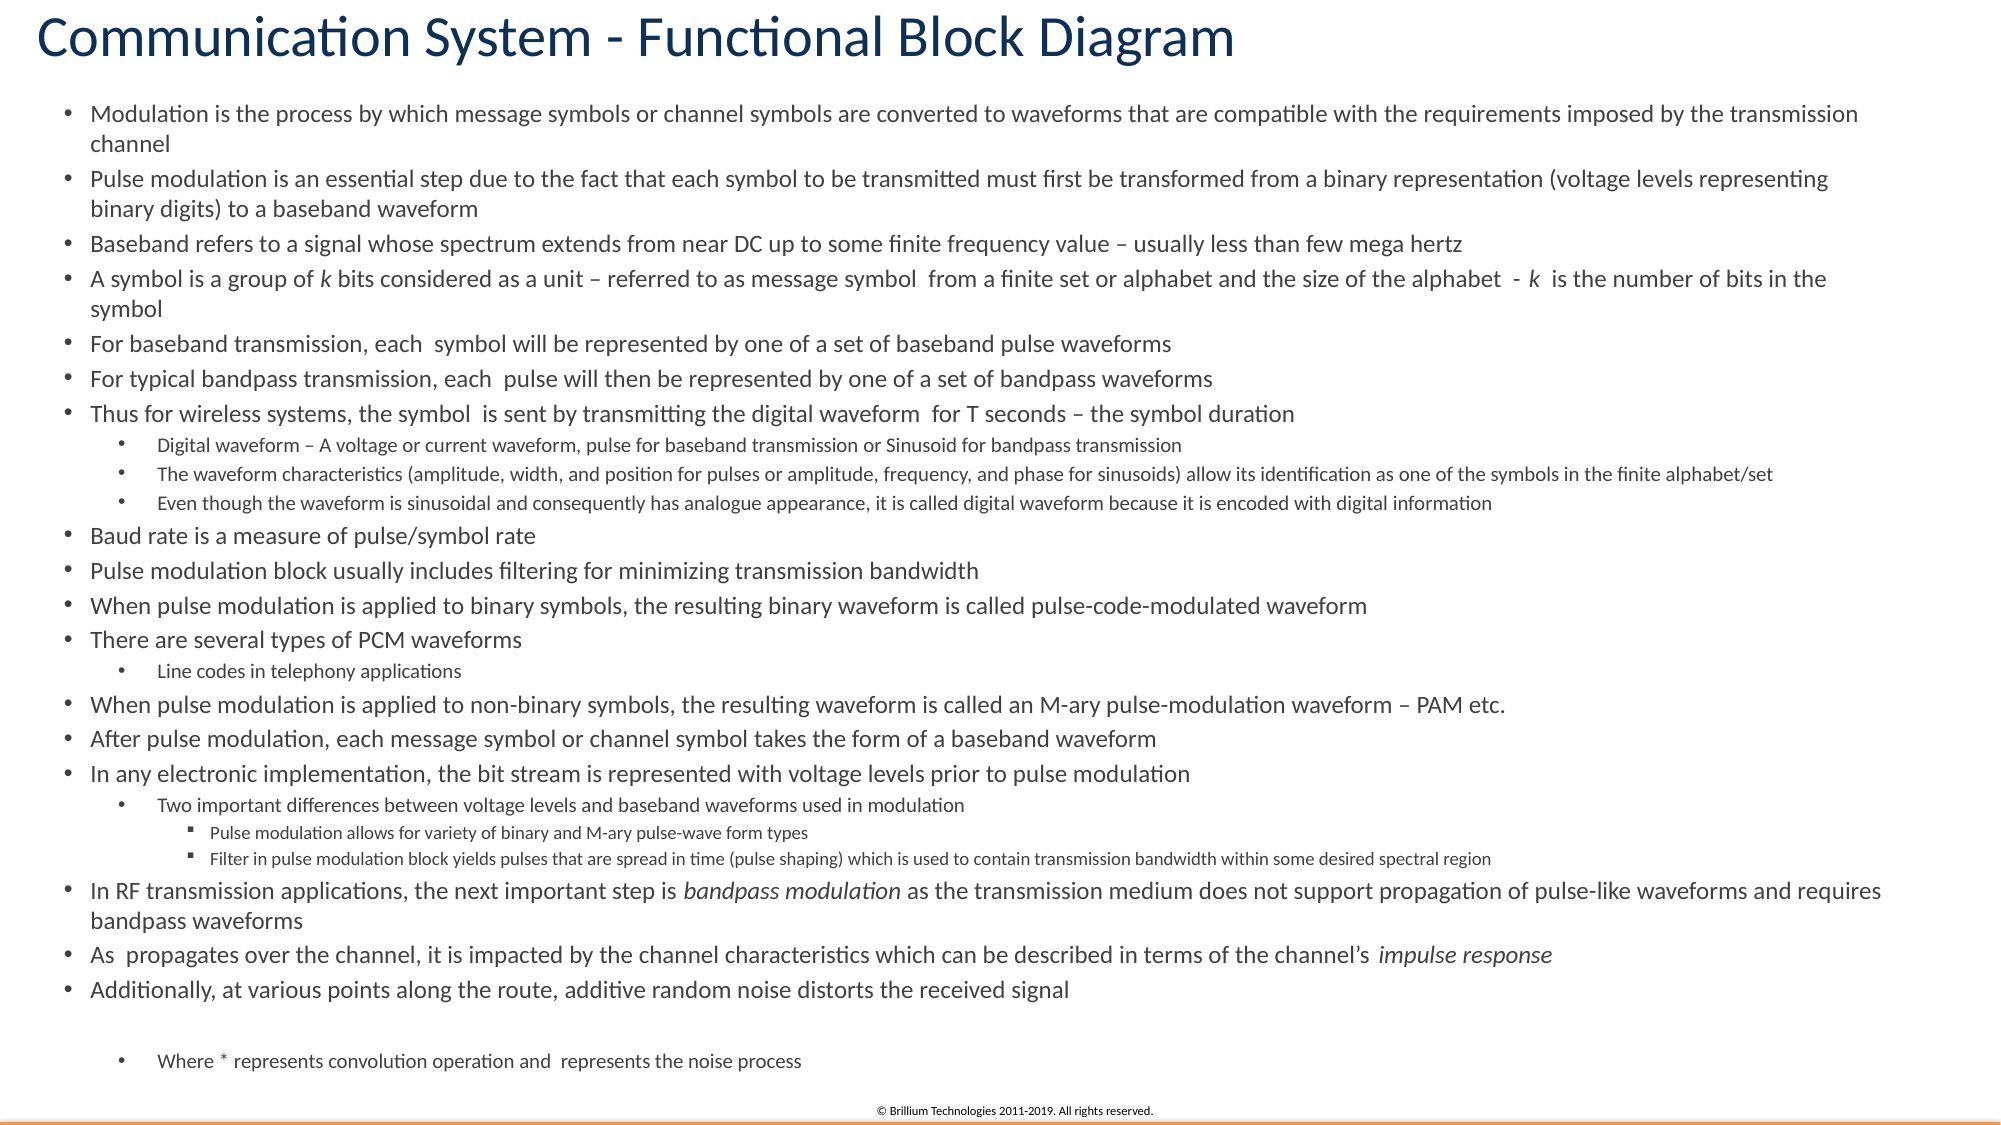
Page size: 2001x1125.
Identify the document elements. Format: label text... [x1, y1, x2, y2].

title Communication System - Functional Block Diagram [22, 0, 1900, 66]
